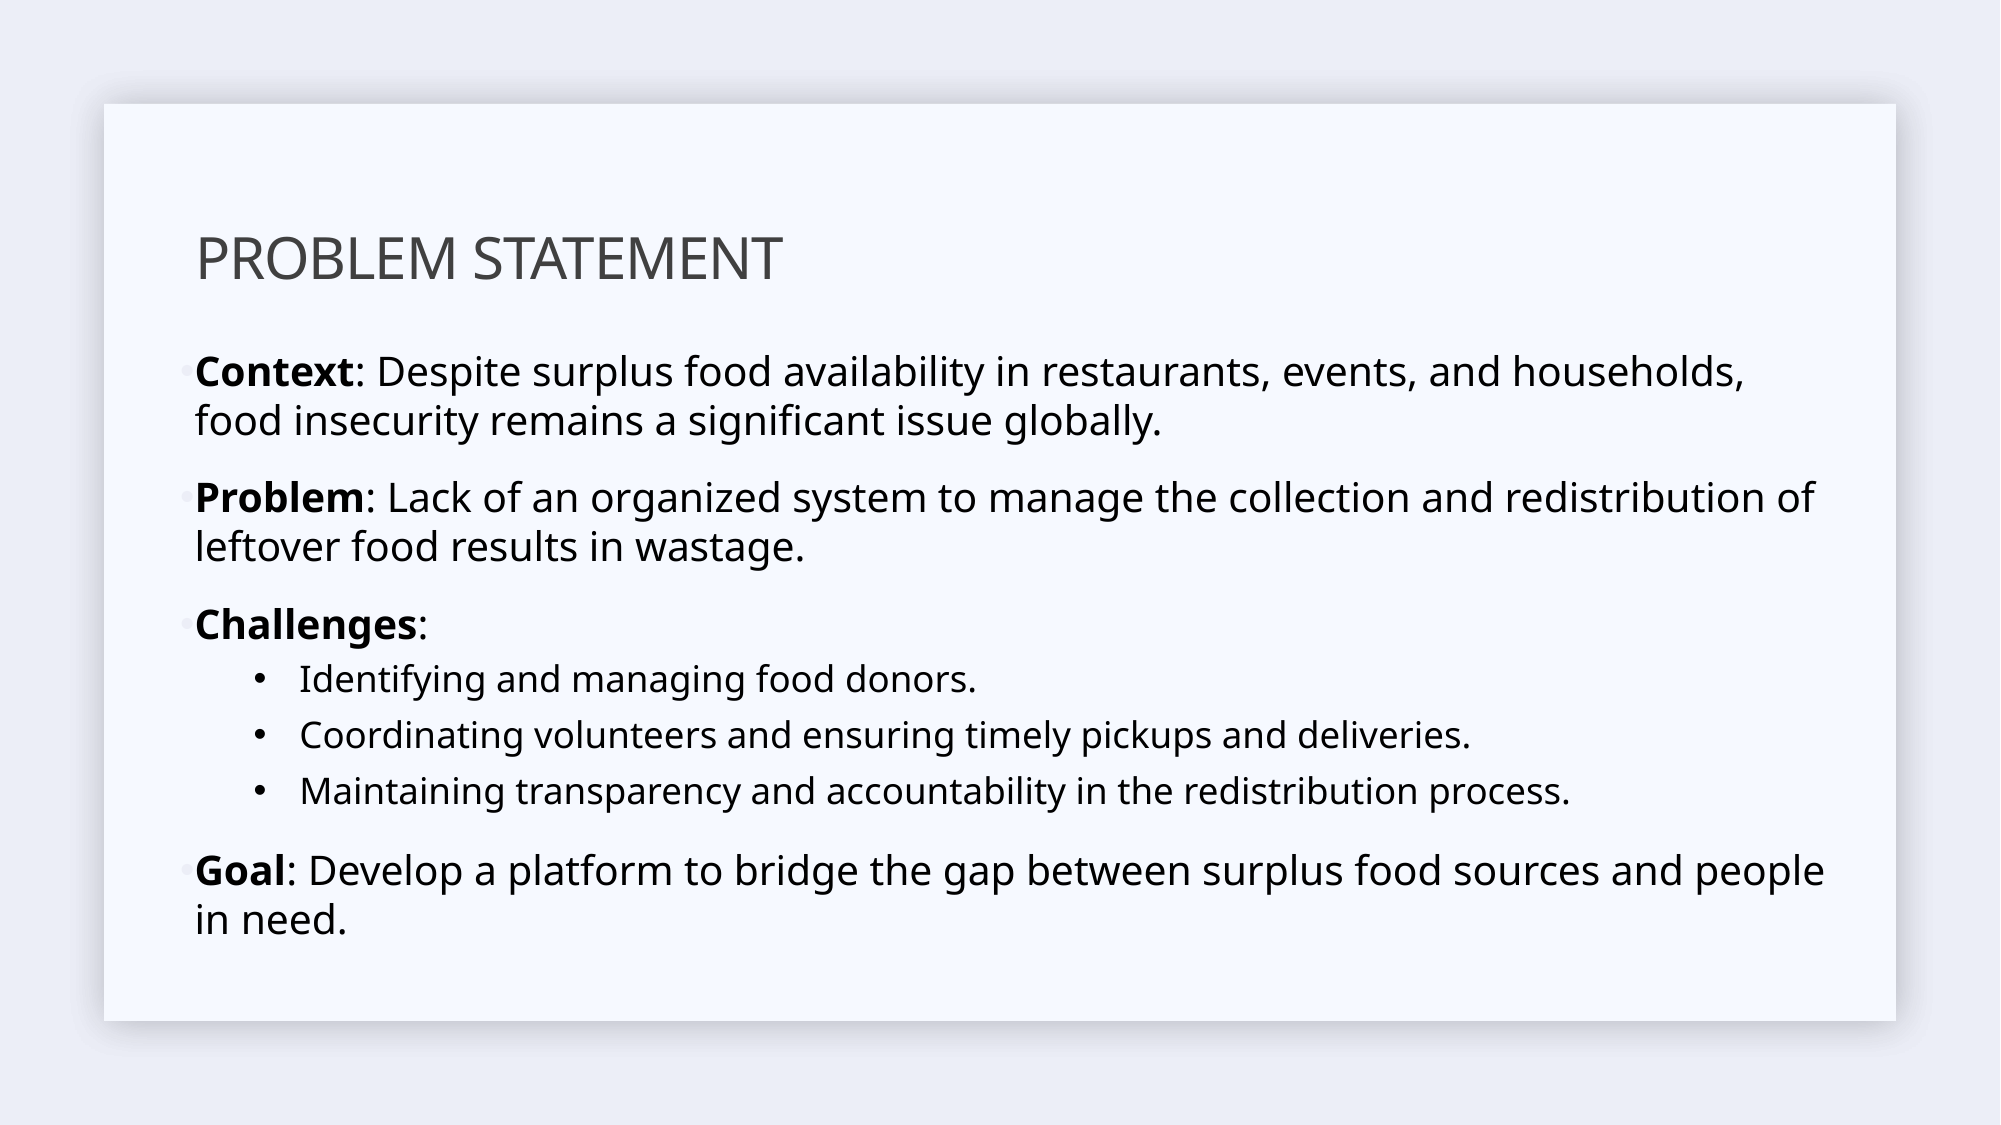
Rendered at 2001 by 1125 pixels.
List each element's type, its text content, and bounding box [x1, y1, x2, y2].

list Context: Despite surplus food availability in restaurants, events, and households, food insecurity remains a significant issue globally. Problem: Lack of an organized system to manage the collection and redistribution of leftover food results in wastage. Challenges: Identifying and managing food donors. Coordinating volunteers and ensuring timely pickups and deliveries. Maintaining transparency and accountability in the redistribution process. Goal: Develop a platform to bridge the gap between surplus food sources and people in need. [180, 337, 1830, 955]
title PROBLEM STATEMENT [180, 154, 1830, 337]
